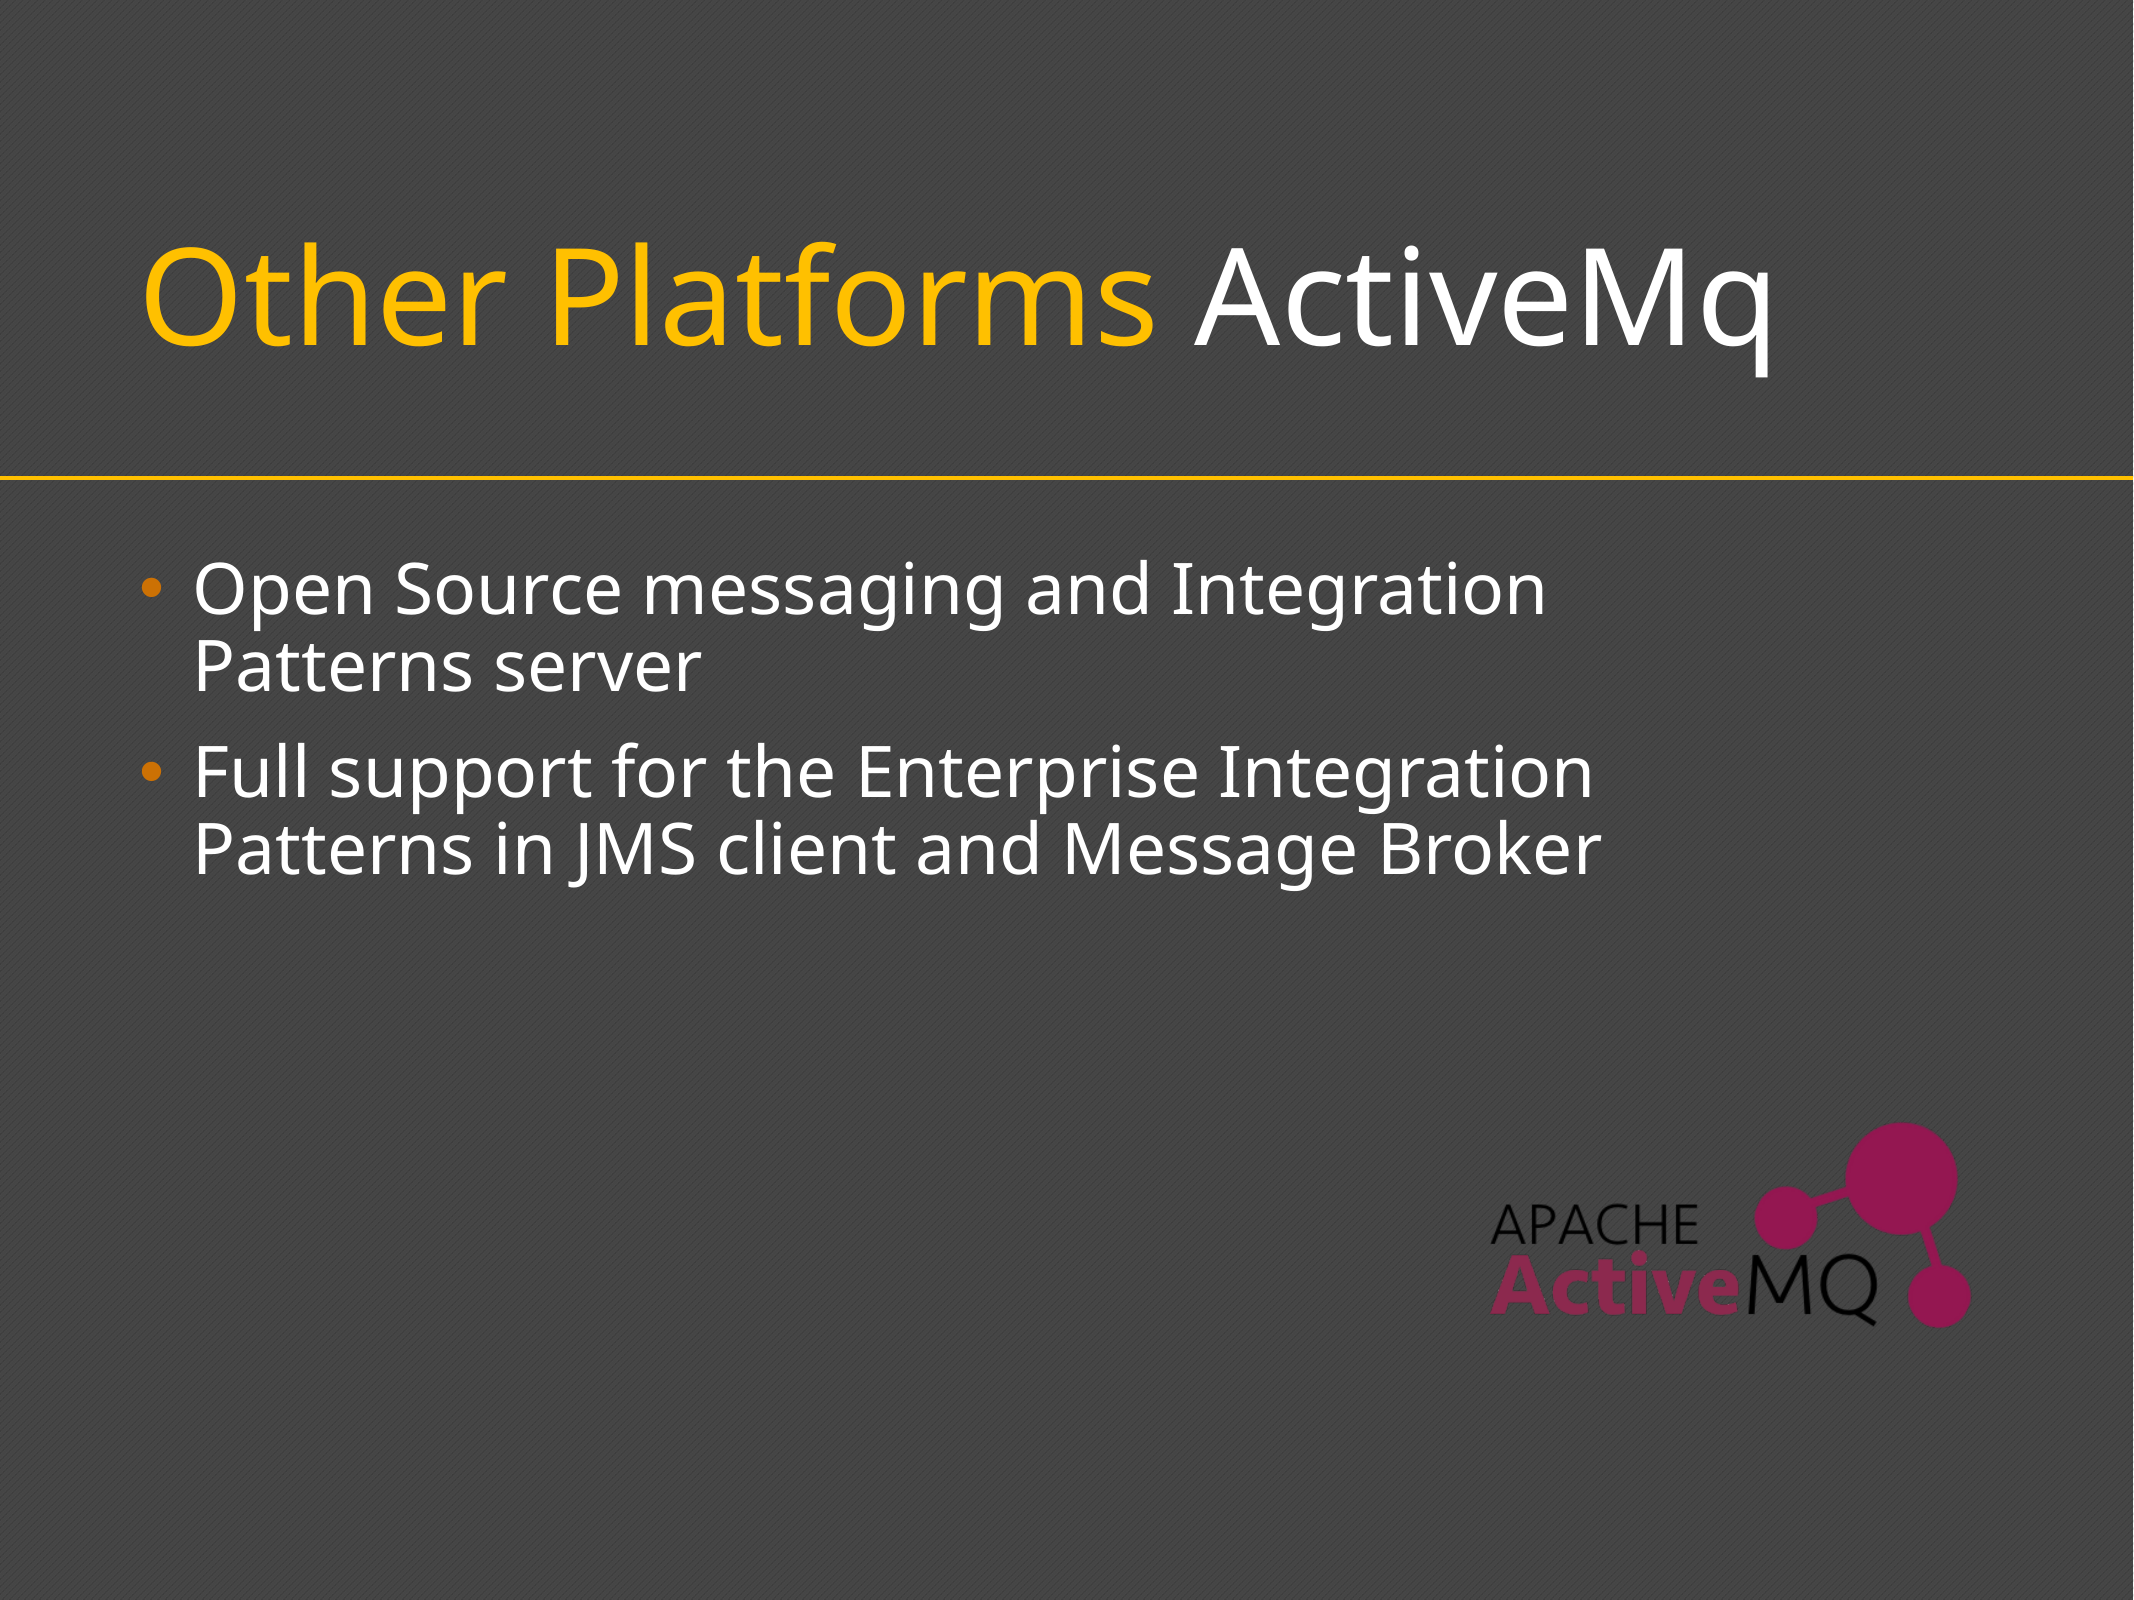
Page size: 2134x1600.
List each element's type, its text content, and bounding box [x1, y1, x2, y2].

title Other Platforms ActiveMq [124, 175, 2134, 428]
list Open Source messaging and Integration Patterns server Full support for the Enterprise Integration Patterns in JMS client and Message Broker [124, 545, 1732, 1385]
picture [1239, 1046, 2134, 1416]
